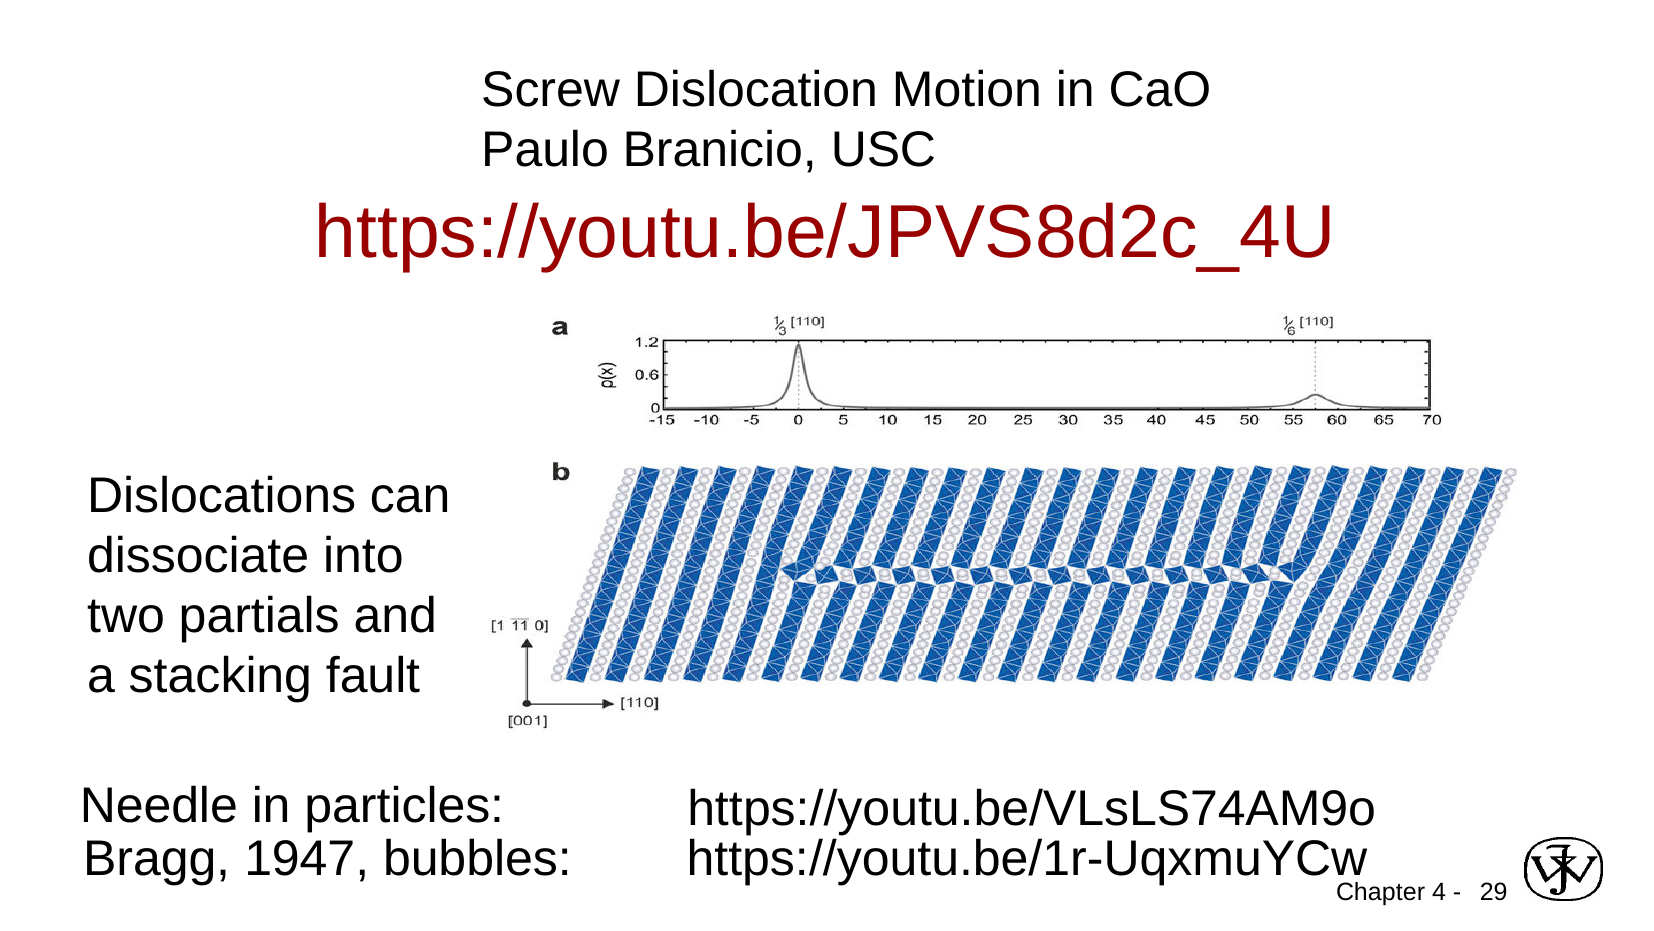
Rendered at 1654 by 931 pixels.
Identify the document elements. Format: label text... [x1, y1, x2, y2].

picture [1524, 837, 1603, 901]
text_box Bragg, 1947, bubbles: [68, 818, 601, 894]
text_box https://youtu.be/JPVS8d2c_4U [67, 181, 1584, 275]
text_box Dislocations can dissociate into two partials and a stacking fault [72, 455, 466, 710]
text_box Needle in particles: [64, 765, 534, 840]
picture [488, 311, 1523, 731]
text_box <number> [1387, 868, 1601, 917]
text_box https://youtu.be/VLsLS74AM9o [672, 768, 1392, 843]
text_box Screw Dislocation Motion in CaO Paulo Branicio, USC [466, 49, 1227, 184]
text_box https://youtu.be/1r-UqxmuYCw [671, 818, 1383, 894]
